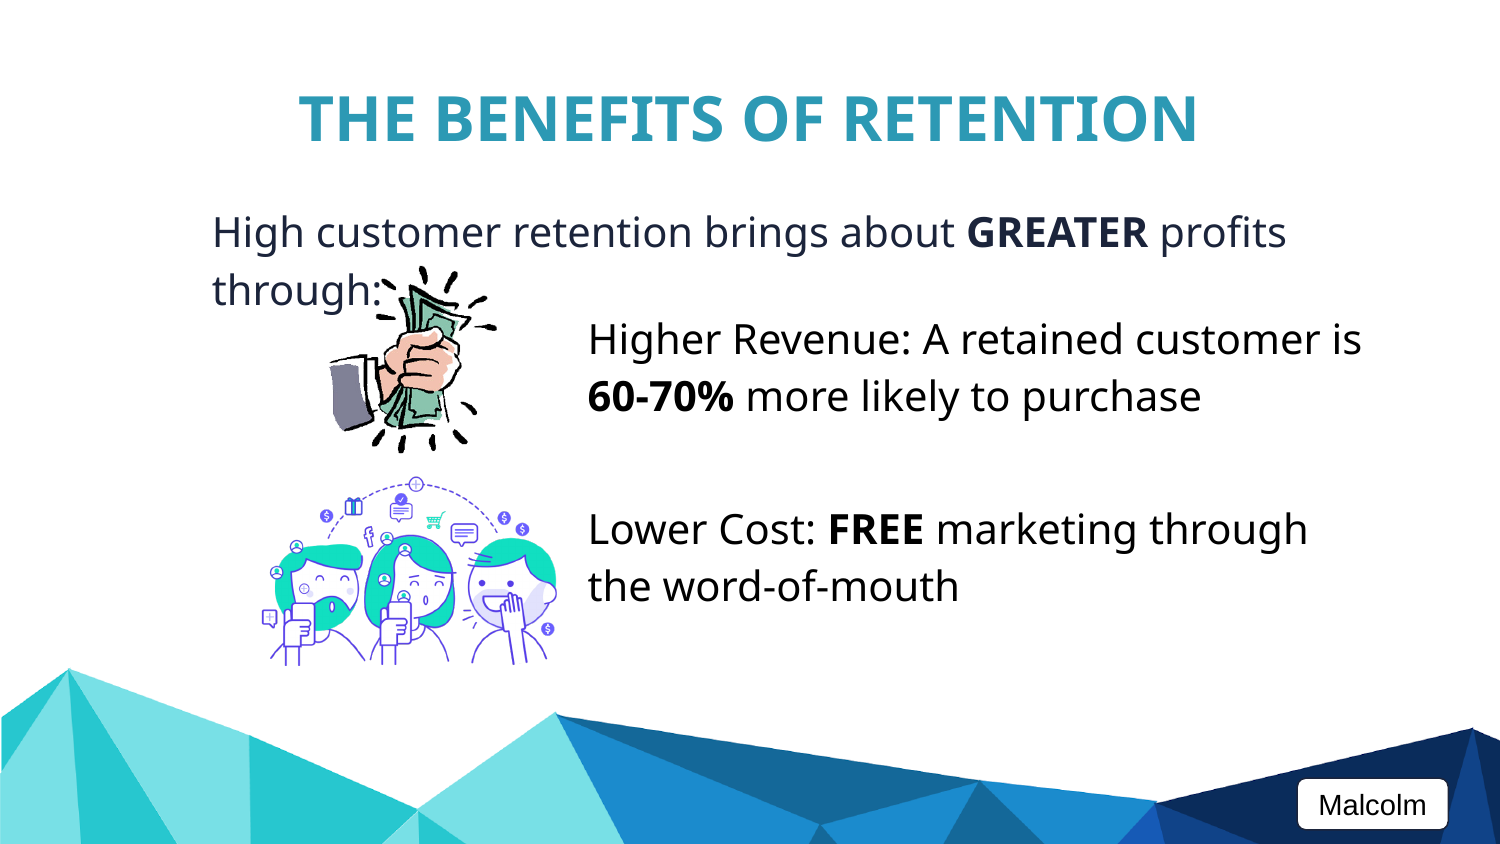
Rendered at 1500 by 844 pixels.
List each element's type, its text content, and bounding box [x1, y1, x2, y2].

picture [0, 667, 1500, 844]
text_box Malcolm [1297, 778, 1449, 830]
text_box Higher Revenue: A retained customer is 60-70% more likely to purchase Lower Cost: FREE marketing through the word-of-mouth [497, 290, 1385, 529]
picture [261, 476, 557, 666]
picture [328, 264, 497, 454]
text_box High customer retention brings about GREATER profits through: [196, 183, 1344, 265]
text_box THE BENEFITS OF RETENTION [102, 76, 1398, 158]
